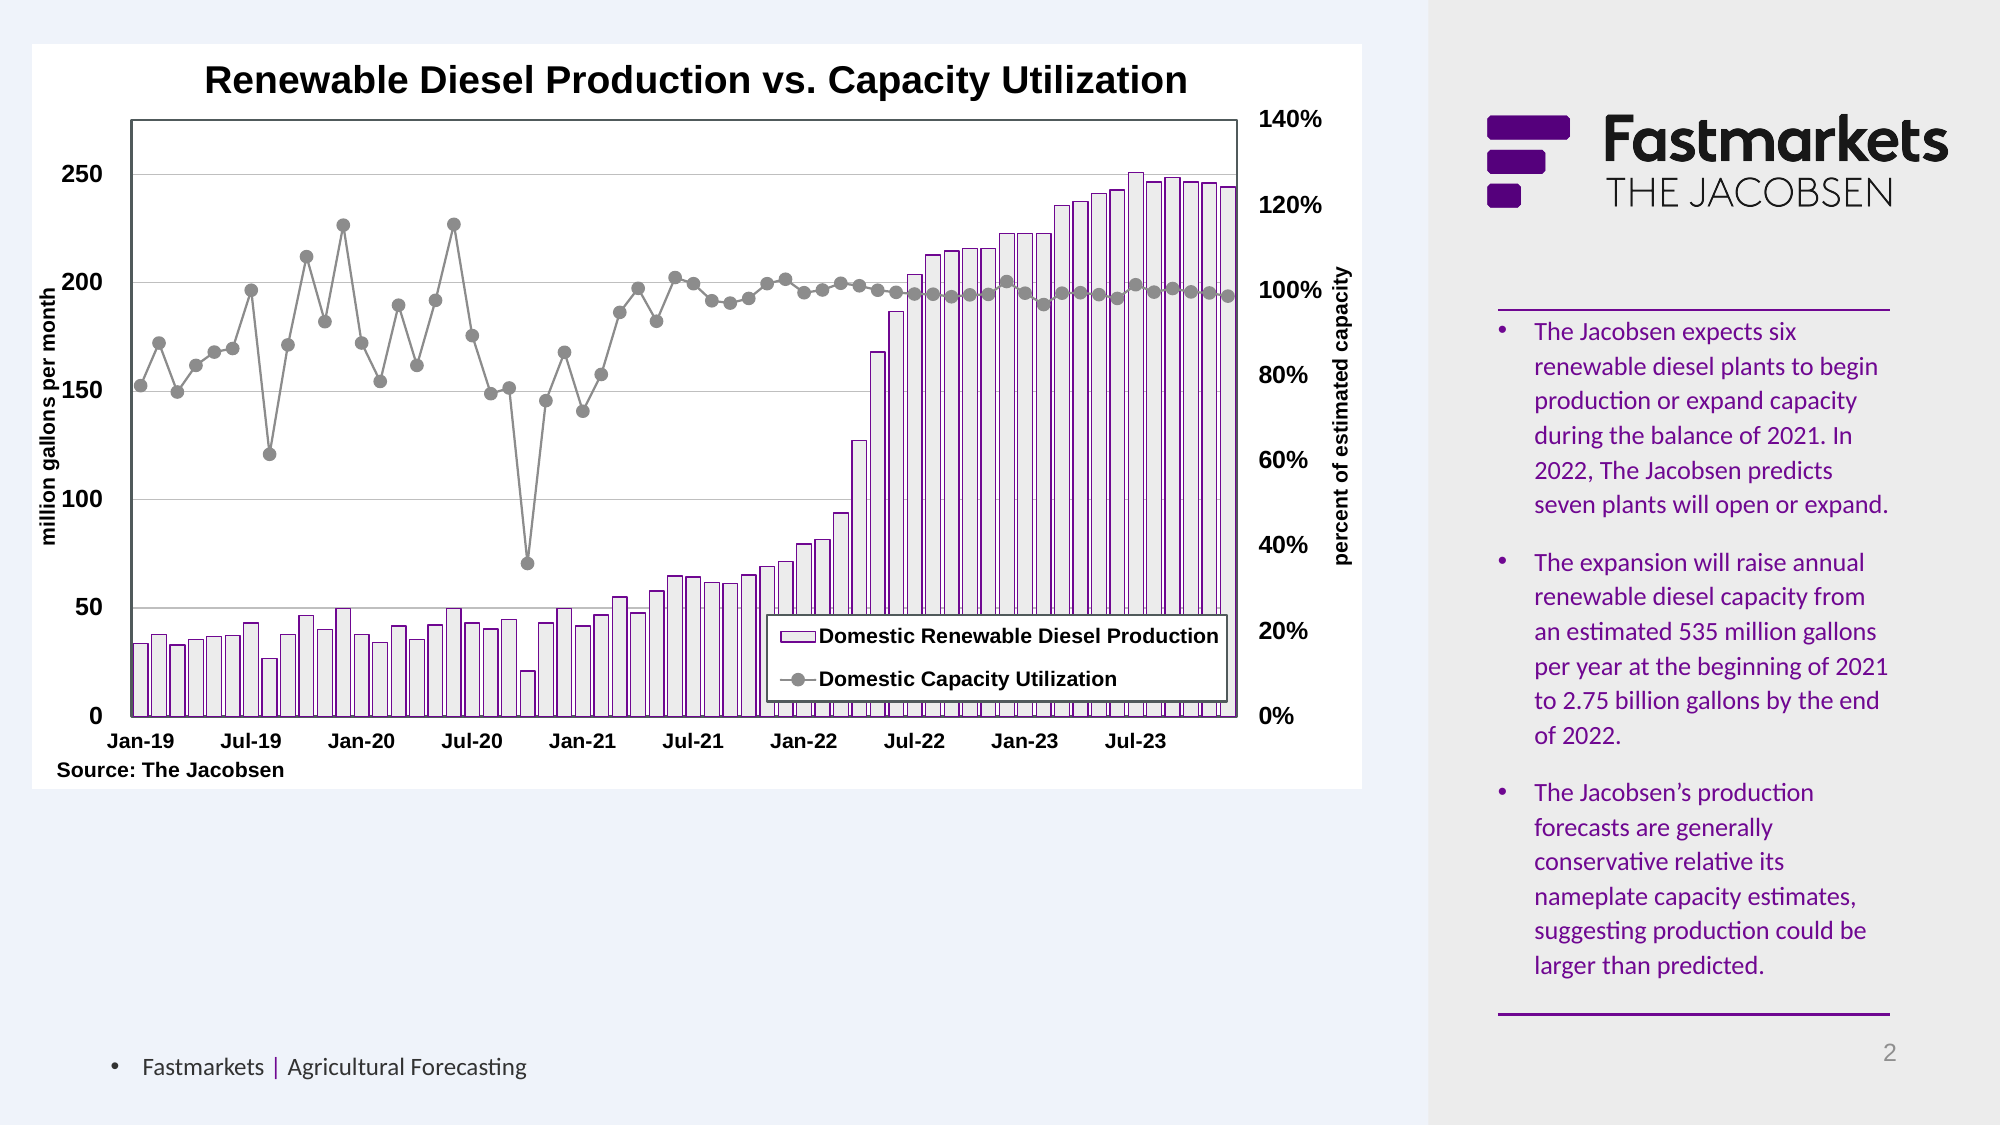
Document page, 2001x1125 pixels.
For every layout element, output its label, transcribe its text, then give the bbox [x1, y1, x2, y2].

picture [1472, 94, 1956, 227]
picture [31, 44, 1362, 790]
list Fastmarkets | Agricultural Forecasting [110, 1053, 1362, 1081]
slide_number 2 [1881, 1039, 1898, 1068]
list The Jacobsen expects six renewable diesel plants to begin production or expand capacity during the balance of 2021. In 2022, The Jacobsen predicts seven plants will open or expand. The expansion will raise annual renewable diesel capacity from an estimated 535 million gallons per year at the beginning of 2021 to 2.75 billion gallons by the end of 2022. The Jacobsen’s production forecasts are generally conservative relative its nameplate capacity estimates, suggesting production could be larger than predicted. [1497, 311, 1890, 1014]
